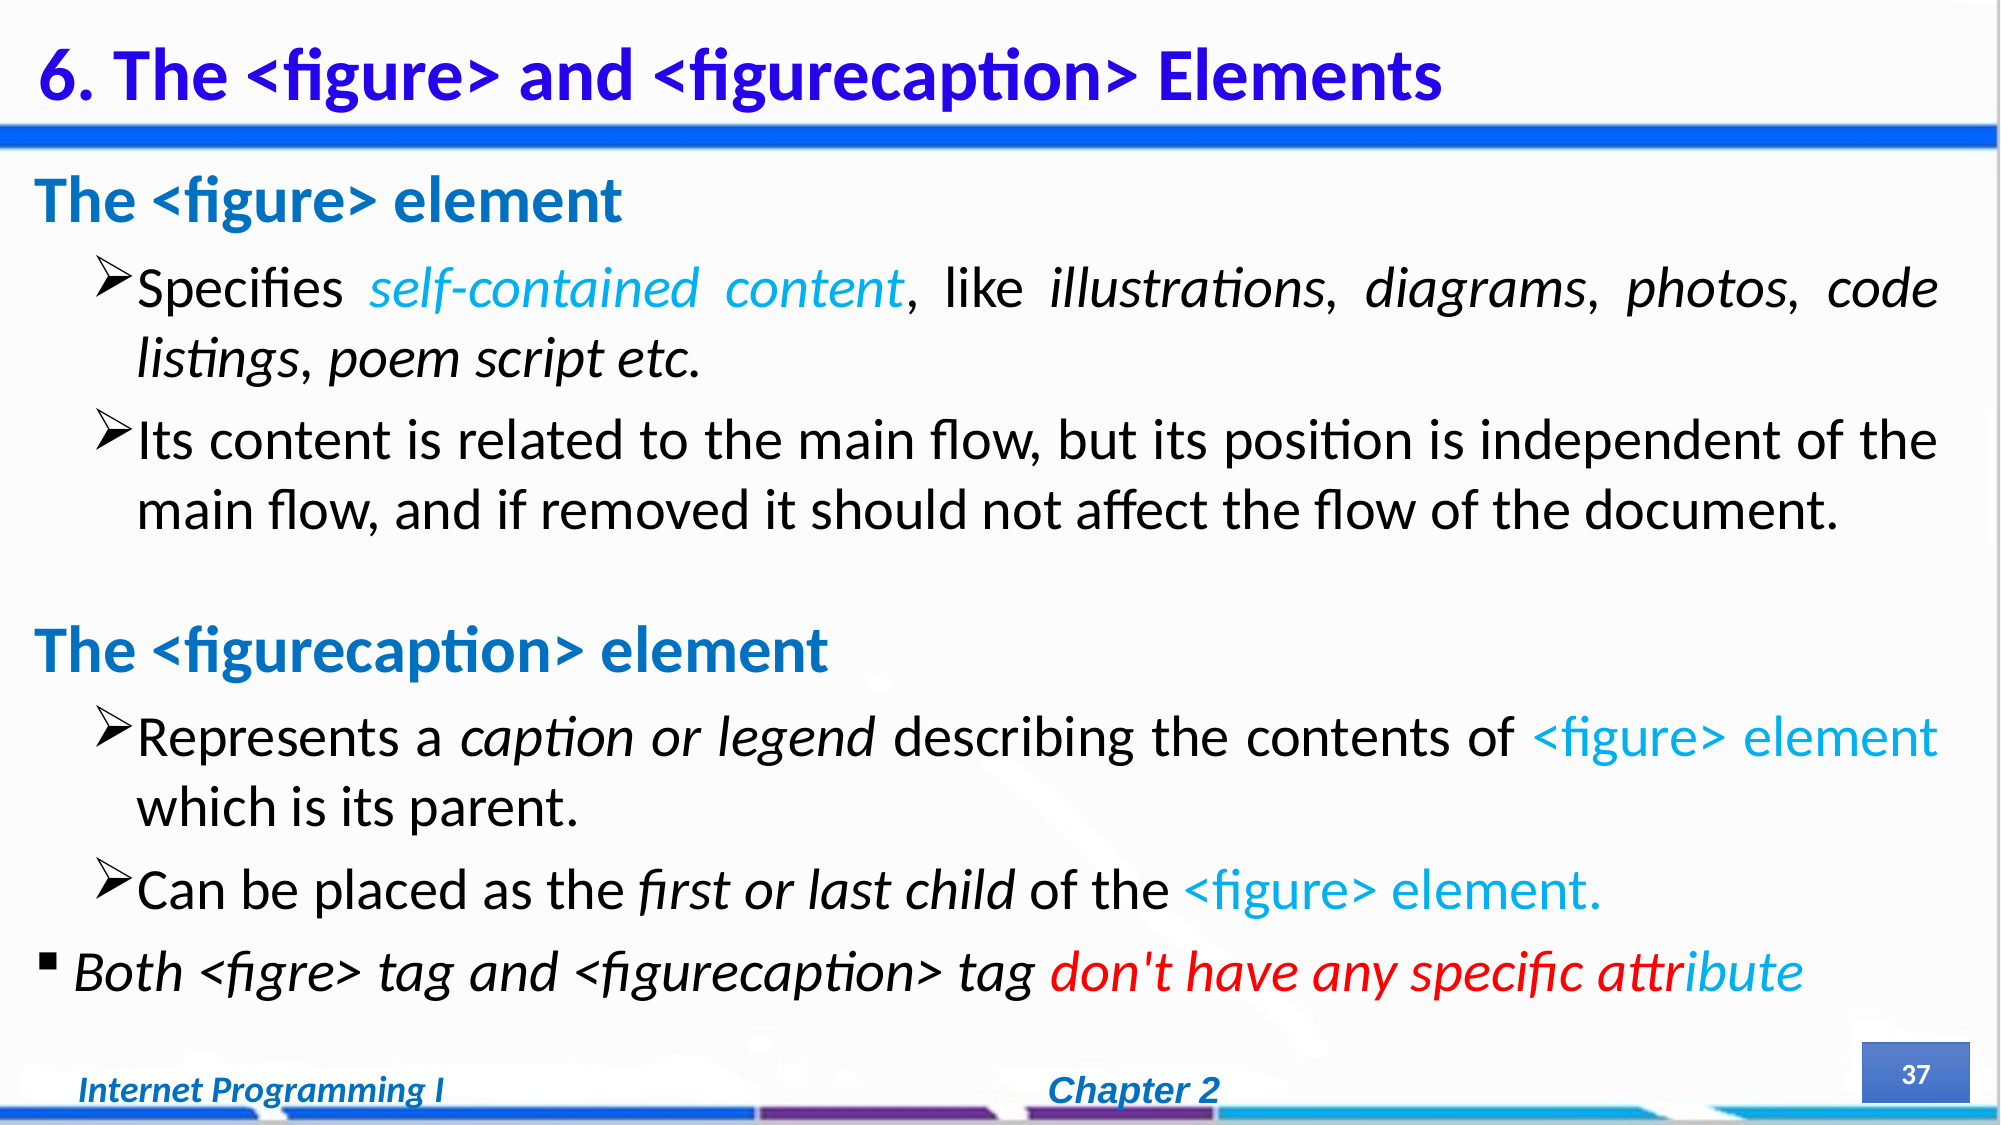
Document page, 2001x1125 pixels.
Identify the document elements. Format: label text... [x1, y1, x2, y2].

picture [0, 0, 2001, 1125]
slide_number 37 [1862, 1042, 1970, 1103]
title 6. The <figure> and <figurecaption> Elements [23, 25, 1783, 128]
slide_number Internet Programming I [62, 1057, 672, 1118]
footer Chapter 2 [884, 1058, 1385, 1119]
list The <figure> element Specifies self-contained content, like illustrations, diagrams, photos, code listings, poem script etc. Its content is related to the main flow, but its position is independent of the main flow, and if removed it should not affect the flow of the document. The <figurecaption> element Represents a caption or legend describing the contents of <figure> element which is its parent. Can be placed as the first or last child of the <figure> element. Both <figre> tag and <figurecaption> tag don't have any specific attribute [19, 148, 1955, 1051]
